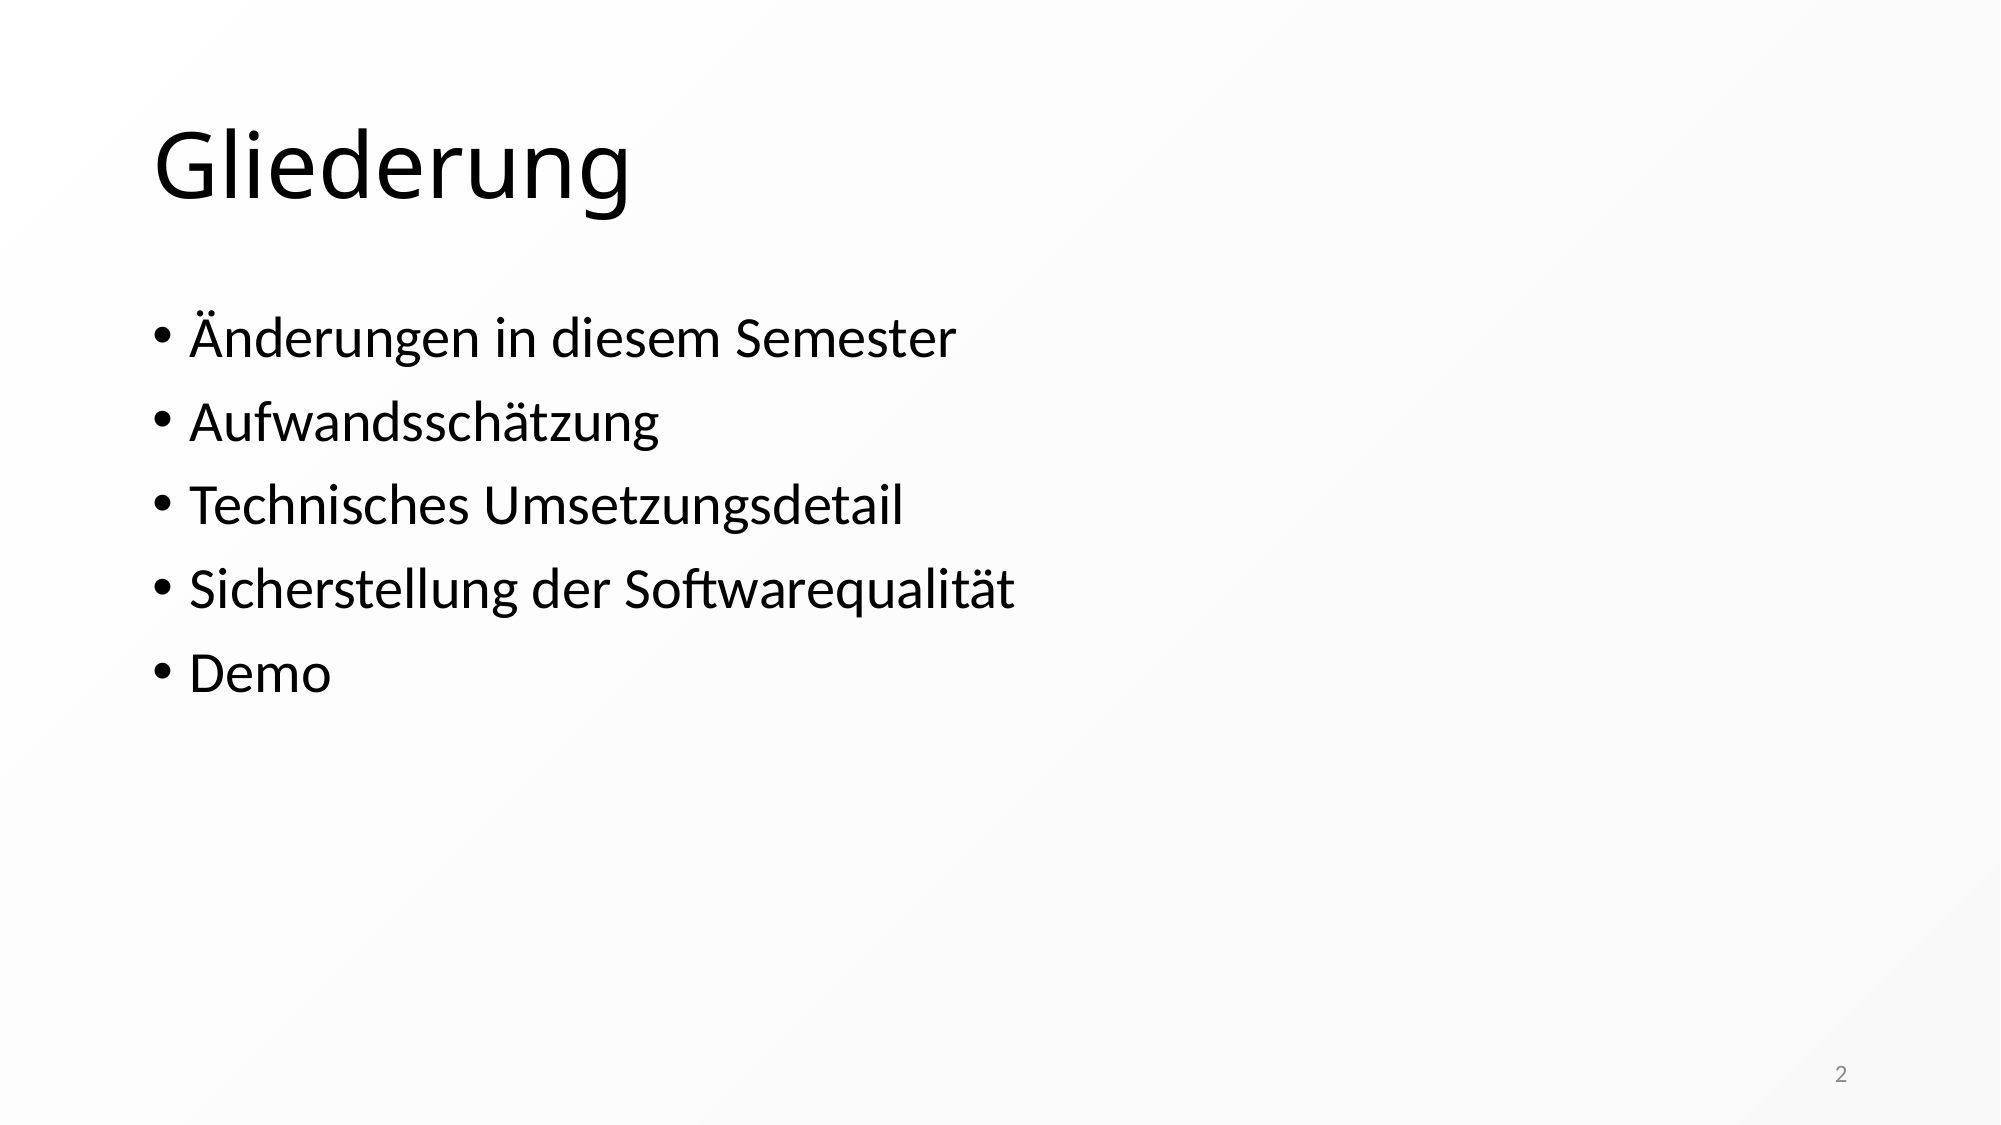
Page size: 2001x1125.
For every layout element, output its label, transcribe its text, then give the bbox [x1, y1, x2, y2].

title Gliederung [137, 59, 1863, 278]
slide_number 2 [1412, 1042, 1863, 1103]
list Änderungen in diesem Semester Aufwandsschätzung Technisches Umsetzungsdetail Sicherstellung der Softwarequalität Demo [137, 299, 1863, 1014]
